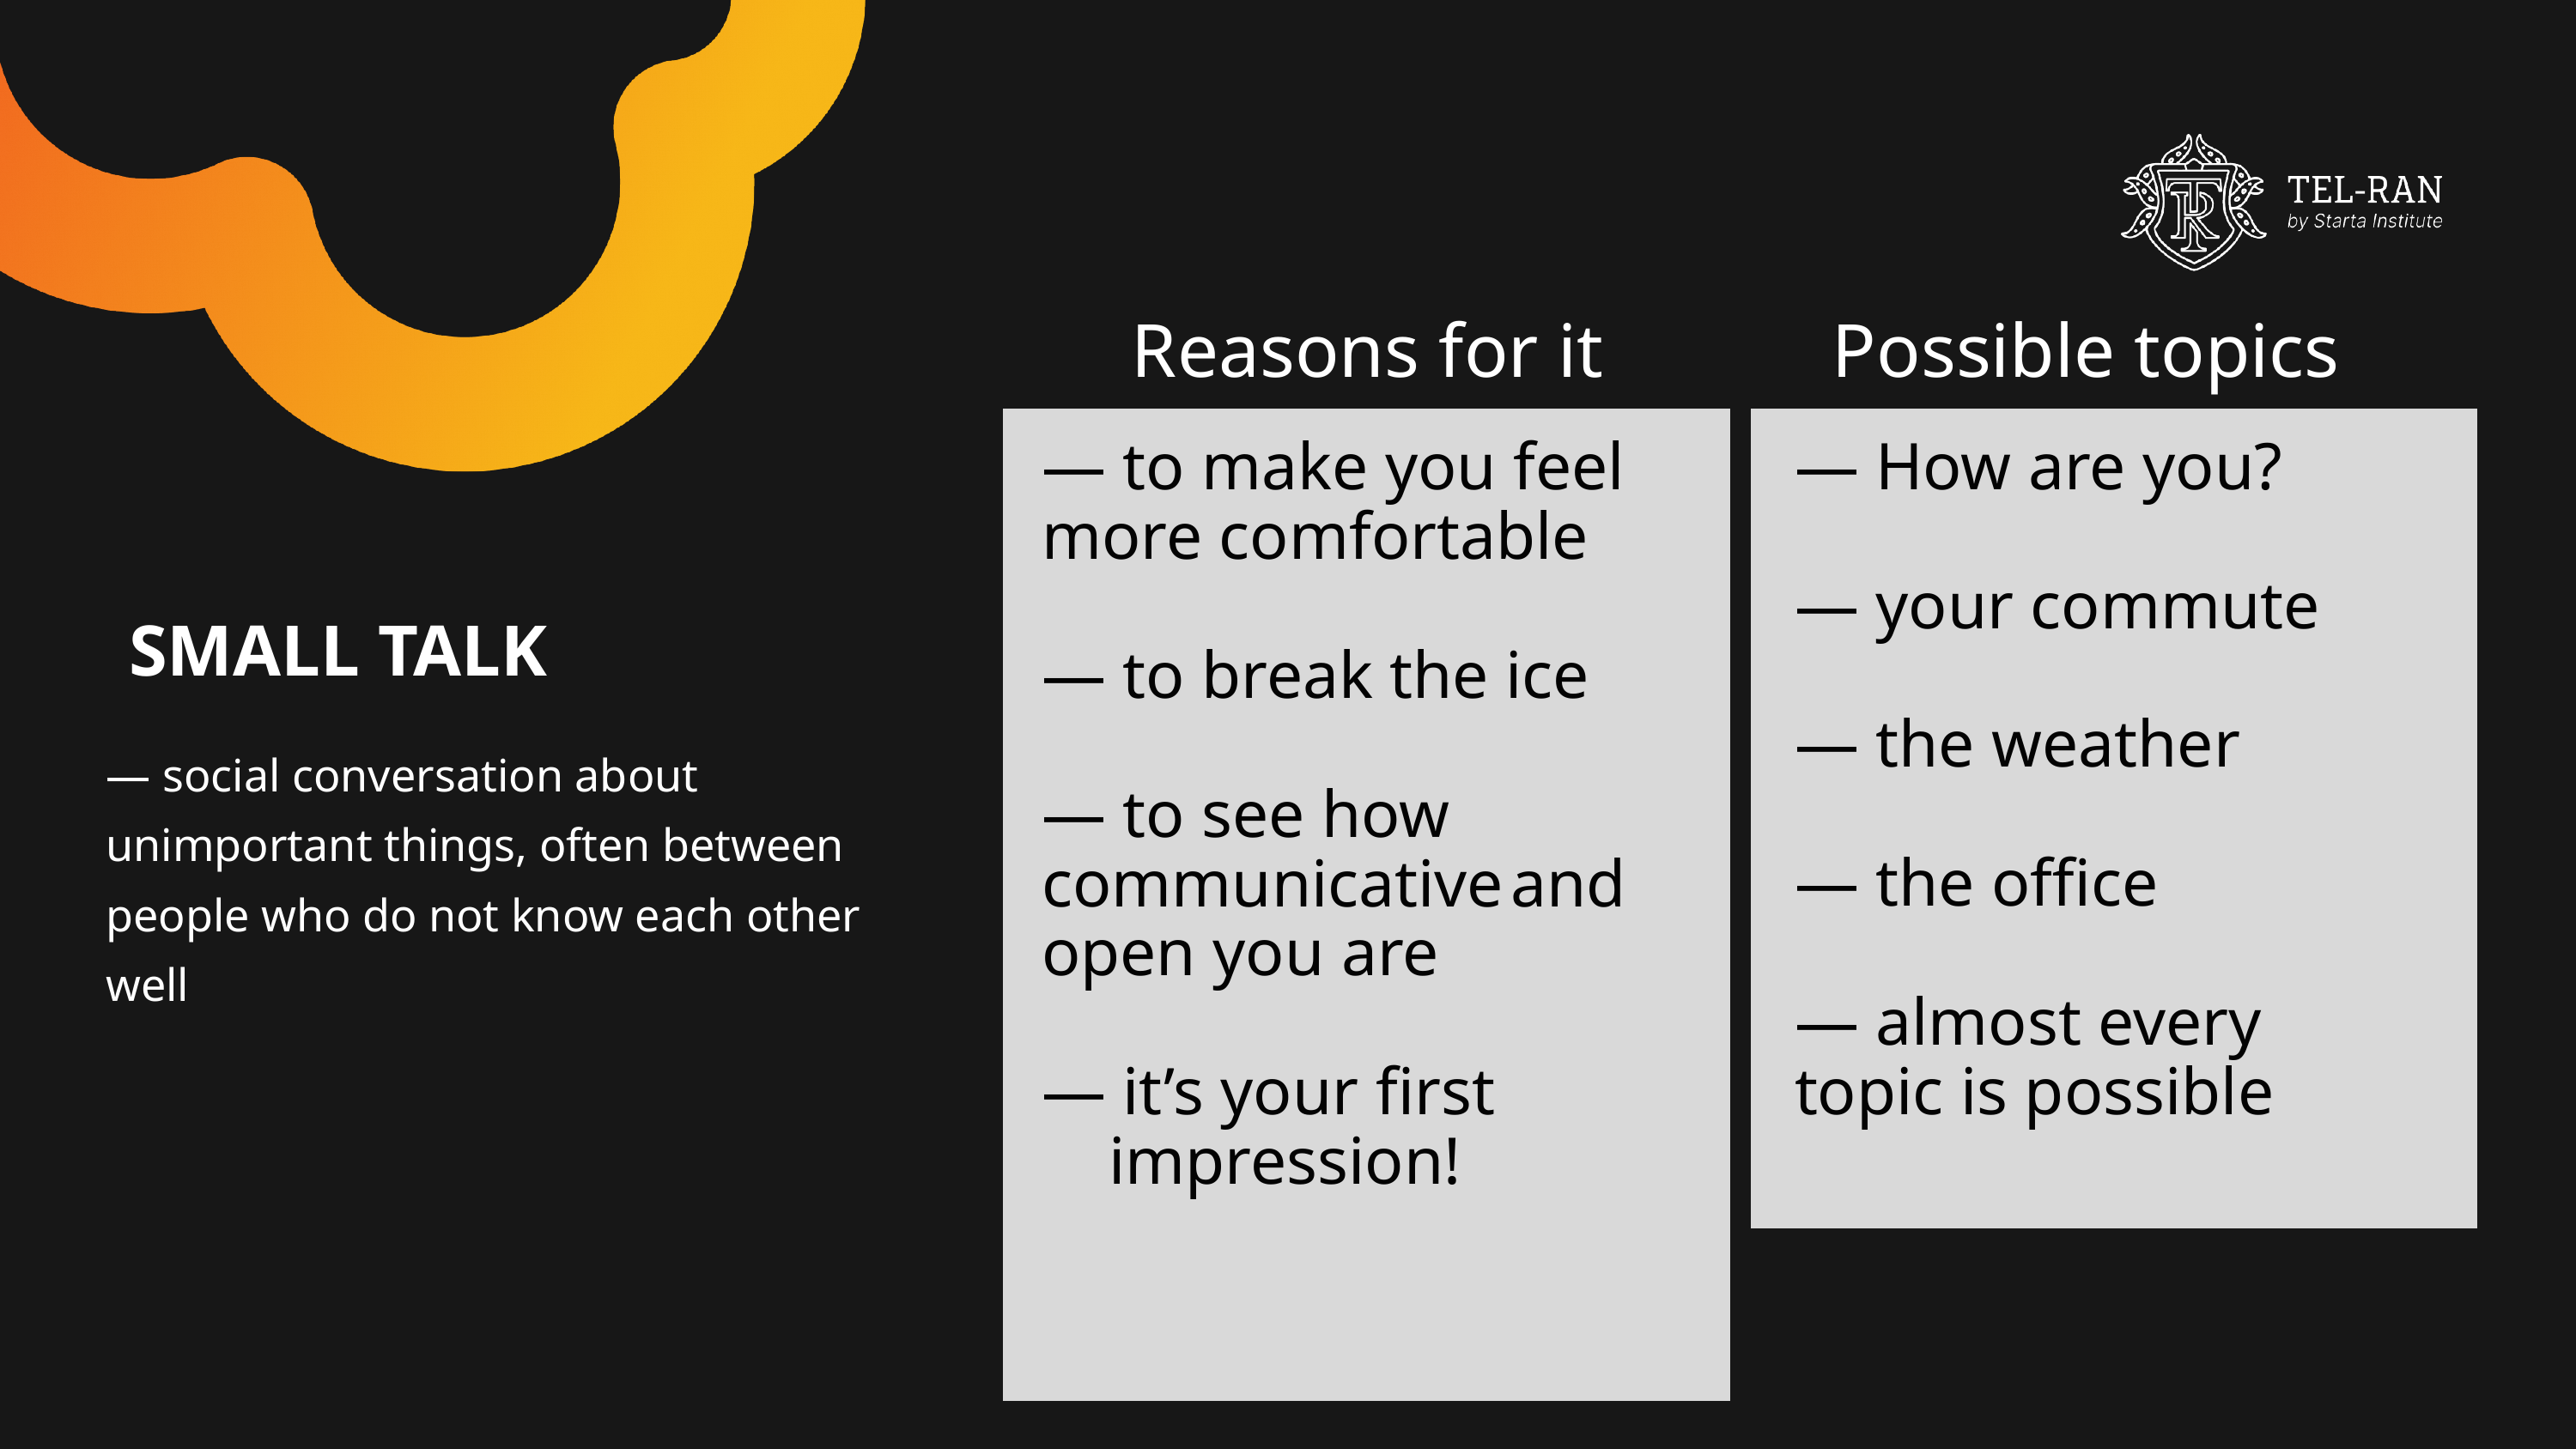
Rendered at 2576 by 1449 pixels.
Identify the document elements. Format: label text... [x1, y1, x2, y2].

text_box Possible topics [1832, 304, 2576, 392]
picture [1750, 409, 2477, 1228]
text_box SMALL TALK [128, 580, 603, 690]
picture [1003, 409, 1730, 1402]
picture [2121, 133, 2442, 272]
picture [0, 0, 939, 488]
text_box Reasons for it [1131, 304, 1832, 392]
text_box — social conversation about unimportant things, often between people who do not know each other well [106, 731, 915, 1010]
